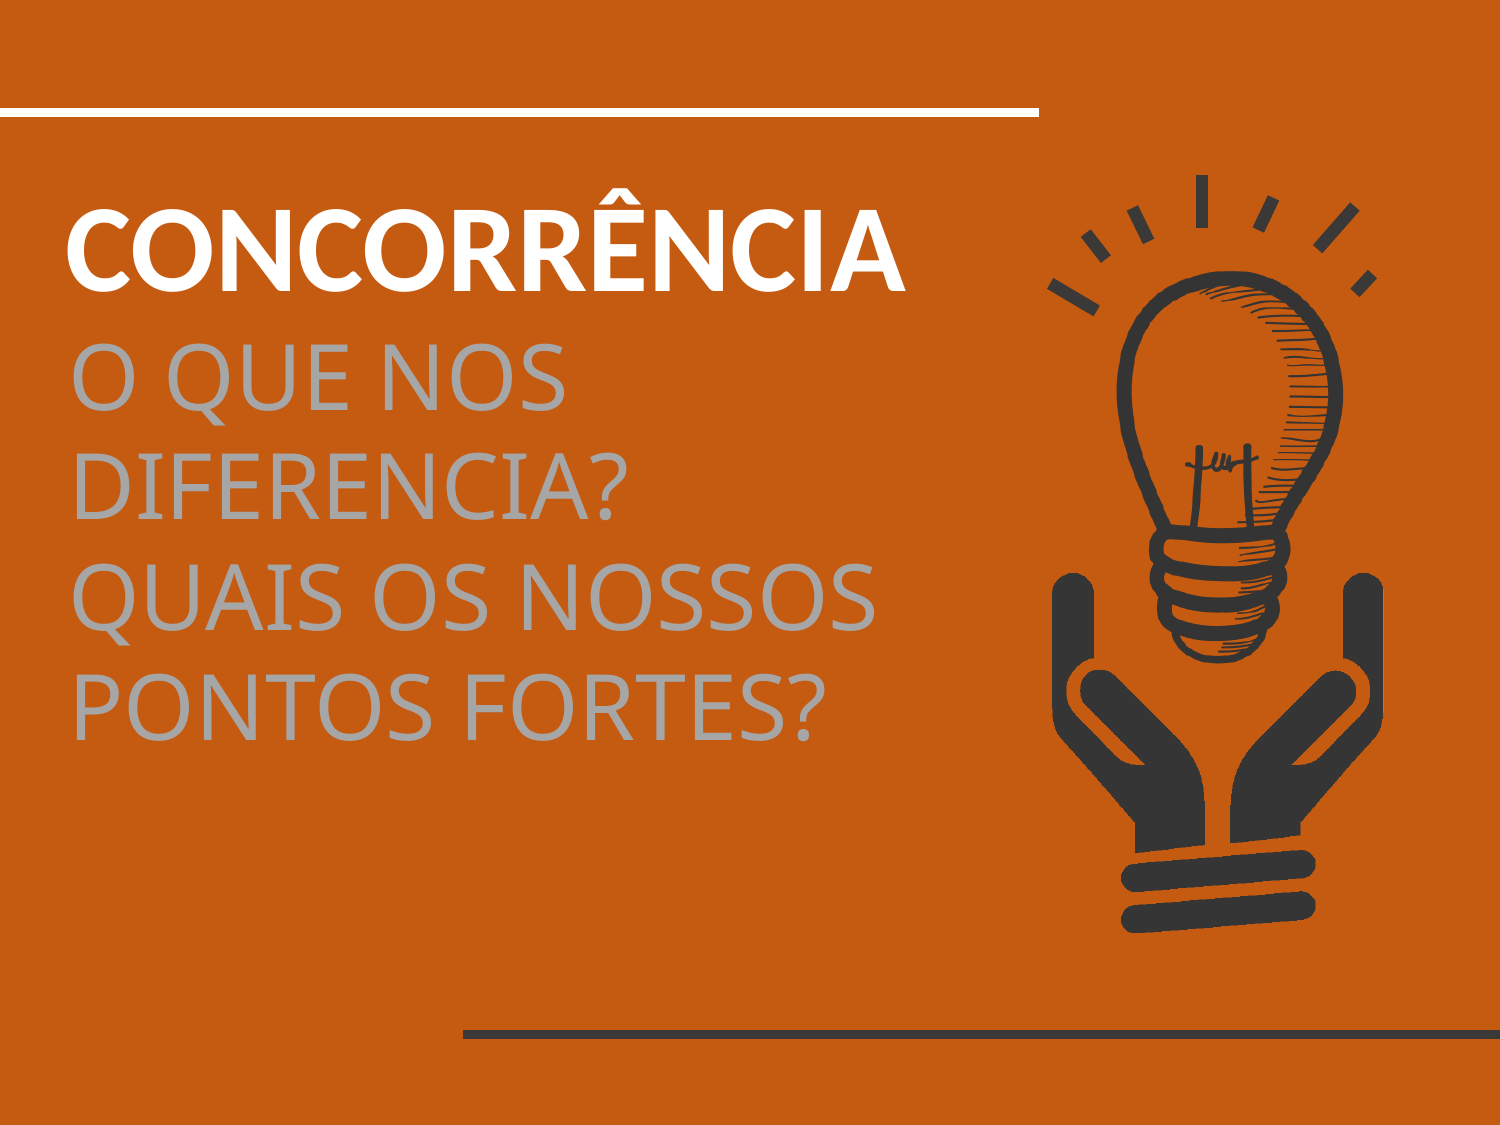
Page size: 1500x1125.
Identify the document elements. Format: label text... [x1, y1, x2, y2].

picture [997, 242, 1447, 933]
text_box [1050, 175, 1373, 311]
text_box CONCORRÊNCIA [50, 159, 993, 325]
text_box O QUE NOS DIFERENCIA? QUAIS OS NOSSOS PONTOS FORTES? [53, 310, 939, 766]
